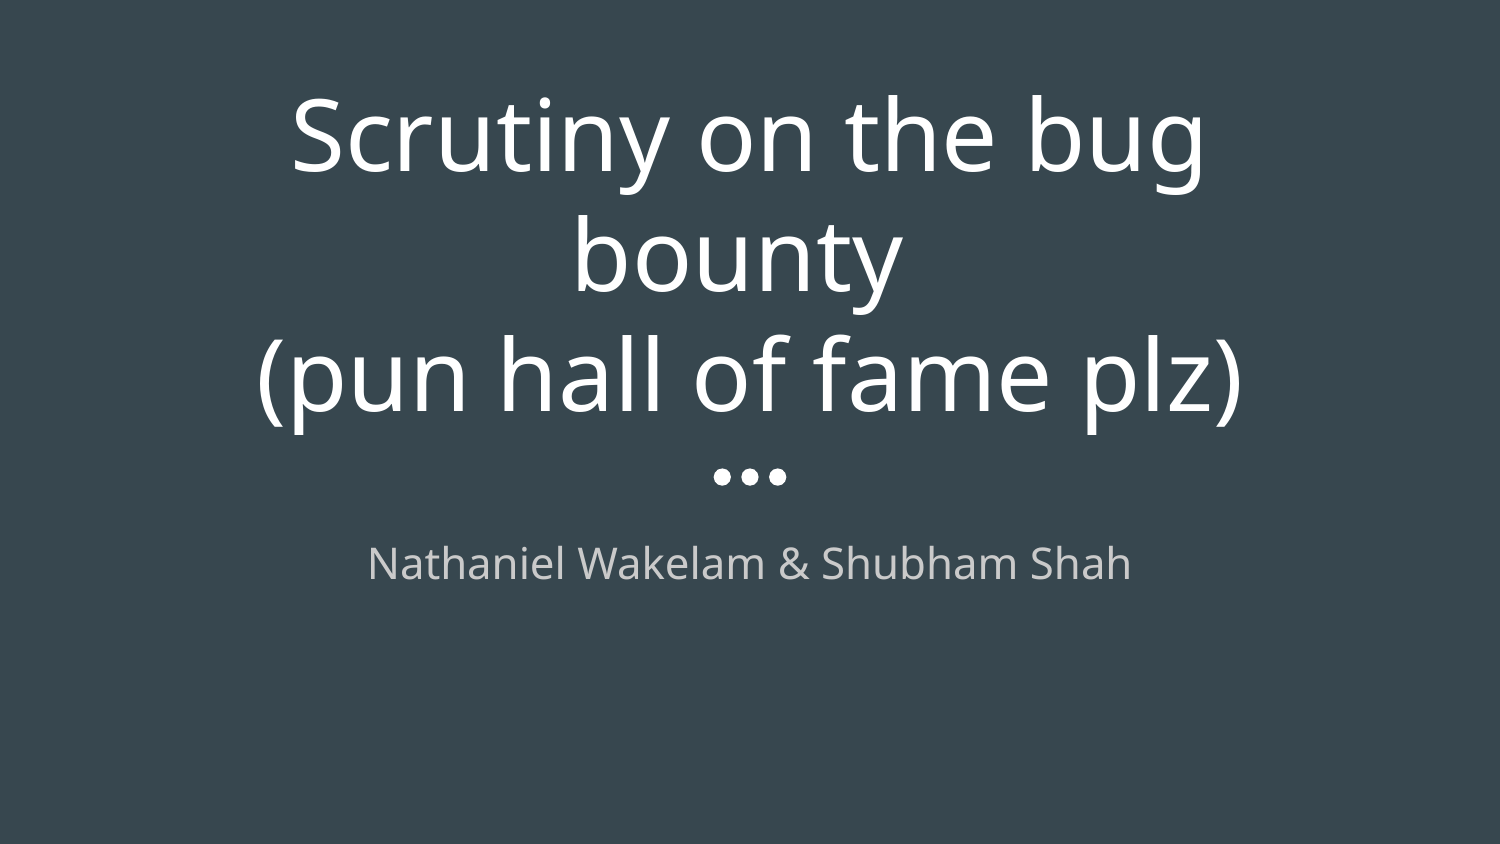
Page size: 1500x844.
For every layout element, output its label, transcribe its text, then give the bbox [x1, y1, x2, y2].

title Scrutiny on the bug bounty (pun hall of fame plz) [110, 162, 1390, 447]
subtitle Nathaniel Wakelam & Shubham Shah [110, 520, 1390, 651]
